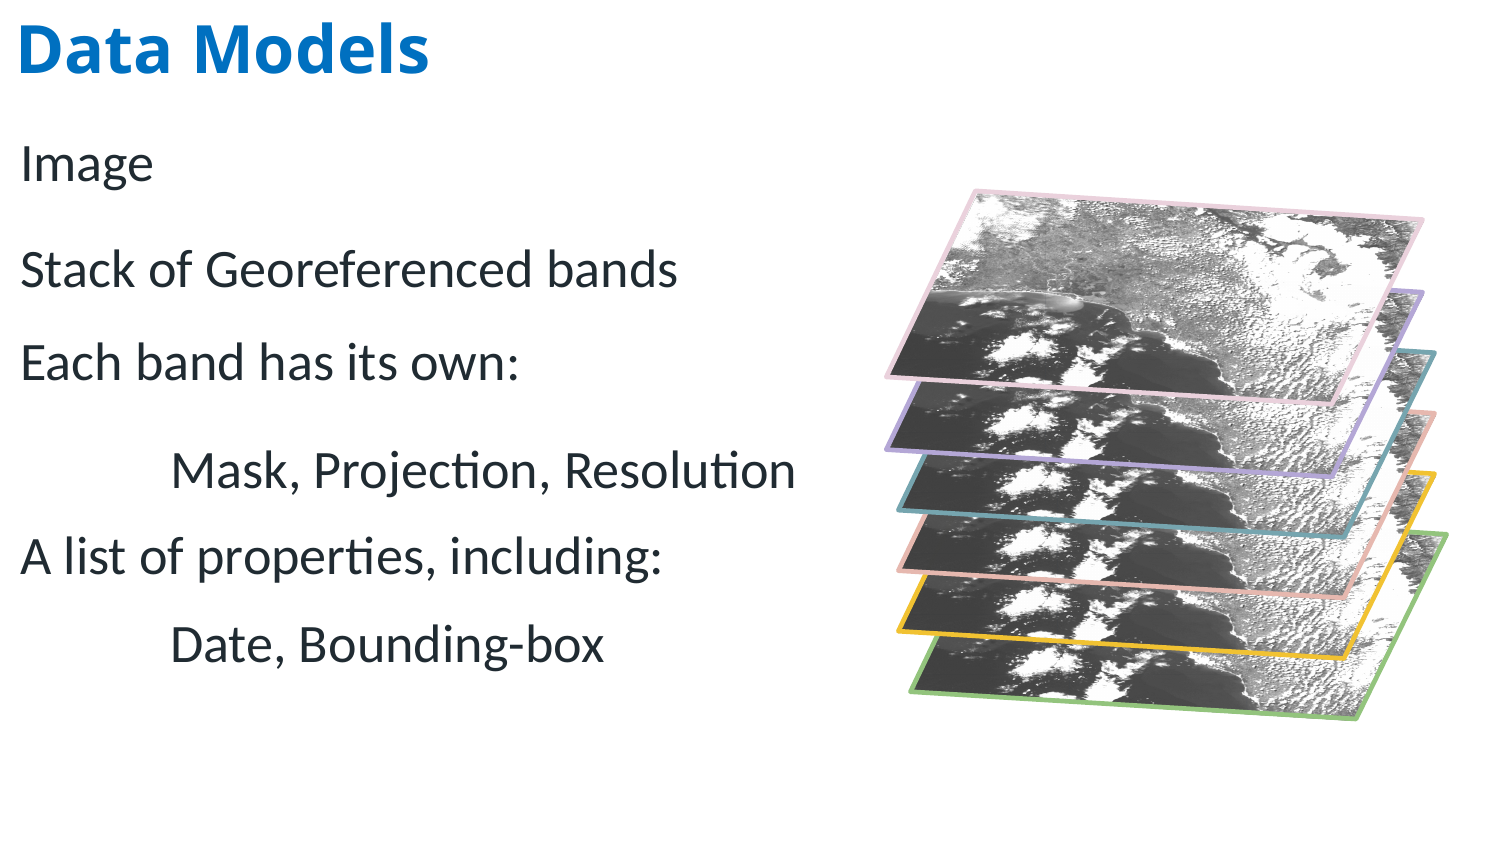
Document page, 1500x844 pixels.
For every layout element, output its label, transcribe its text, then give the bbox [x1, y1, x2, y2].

list Image Stack of Georeferenced bands Each band has its own: Mask, Projection, Resolution A list of properties, including: Date, Bounding-box [0, 107, 1488, 756]
title Data Models [0, 0, 1270, 102]
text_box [852, 184, 1489, 730]
